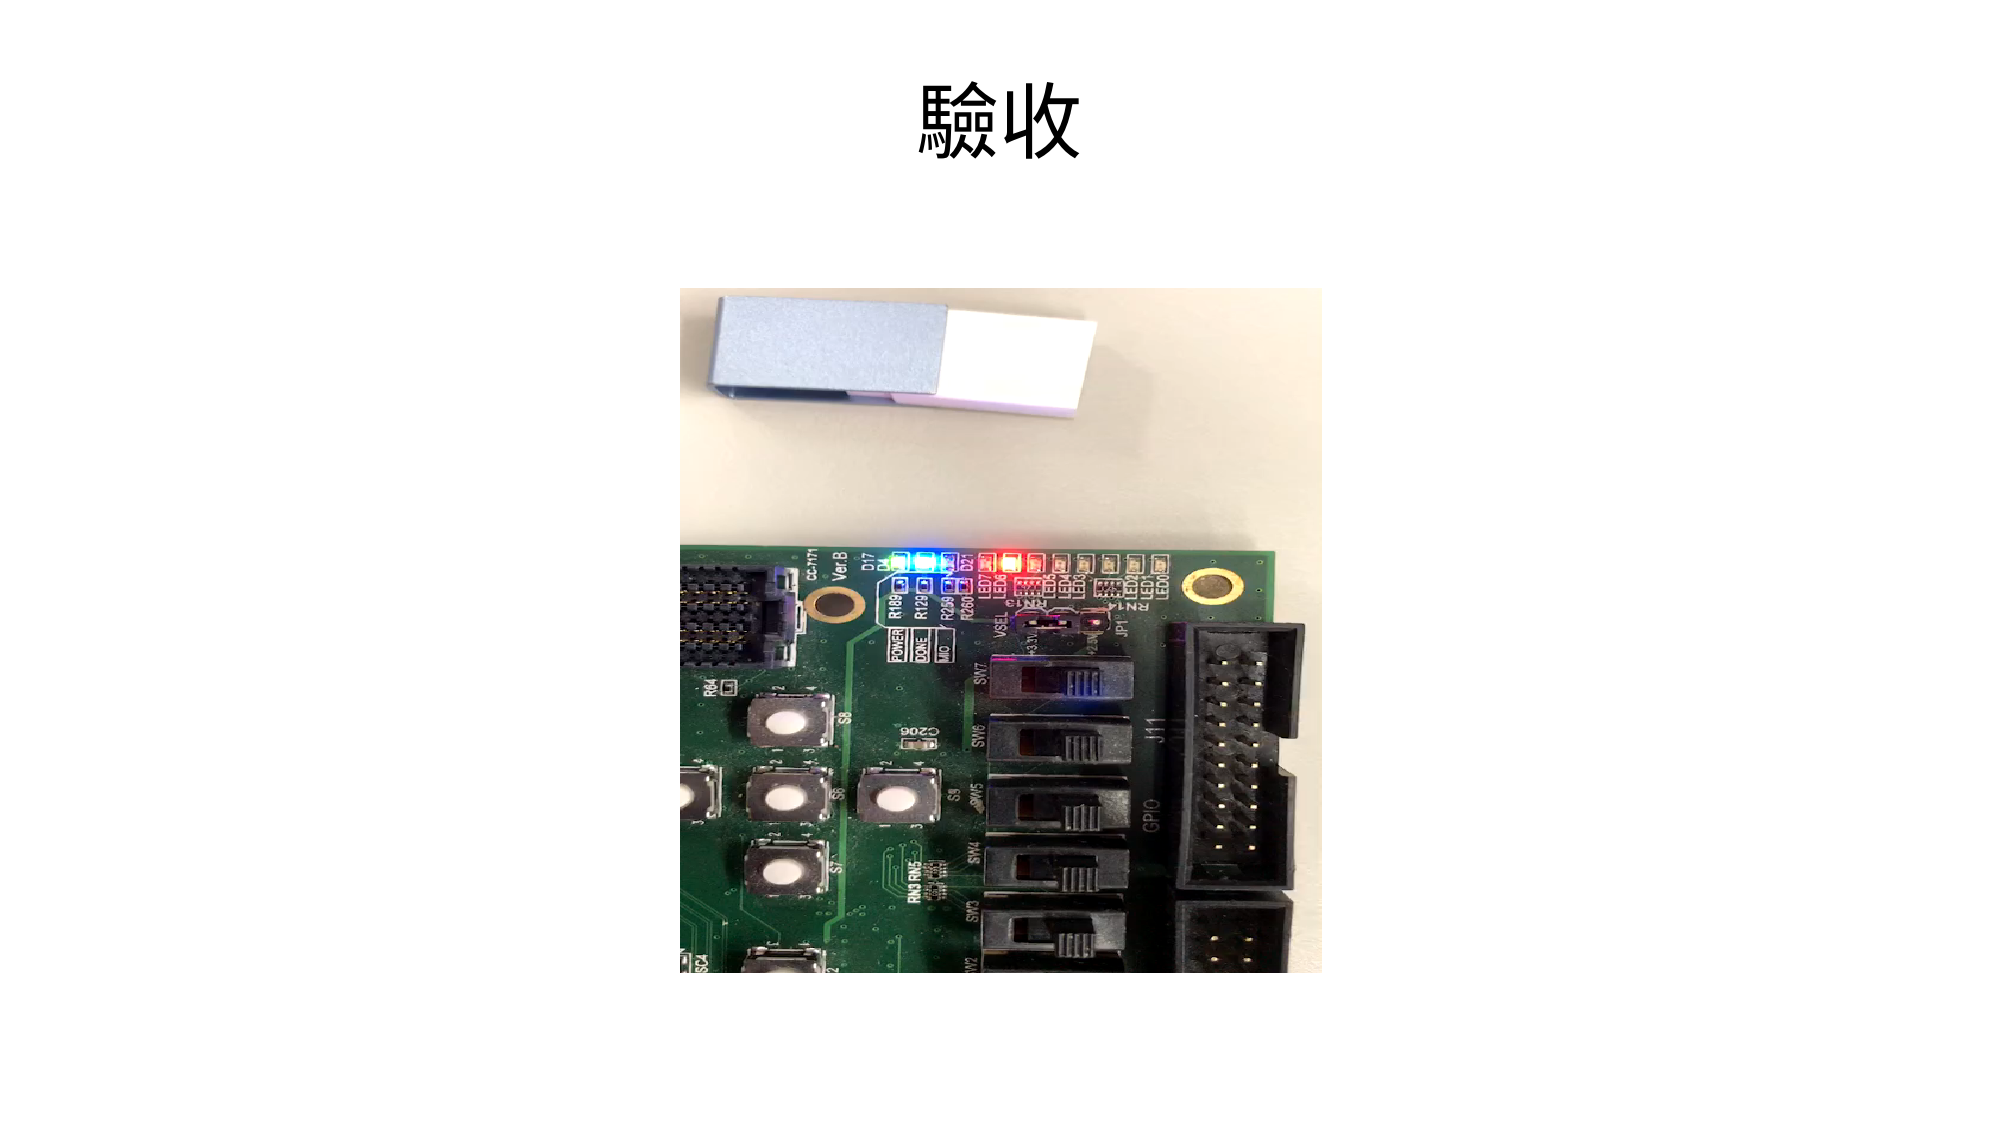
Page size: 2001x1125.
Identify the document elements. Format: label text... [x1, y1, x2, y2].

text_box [679, 287, 1322, 974]
title 驗收 [137, 17, 1863, 235]
